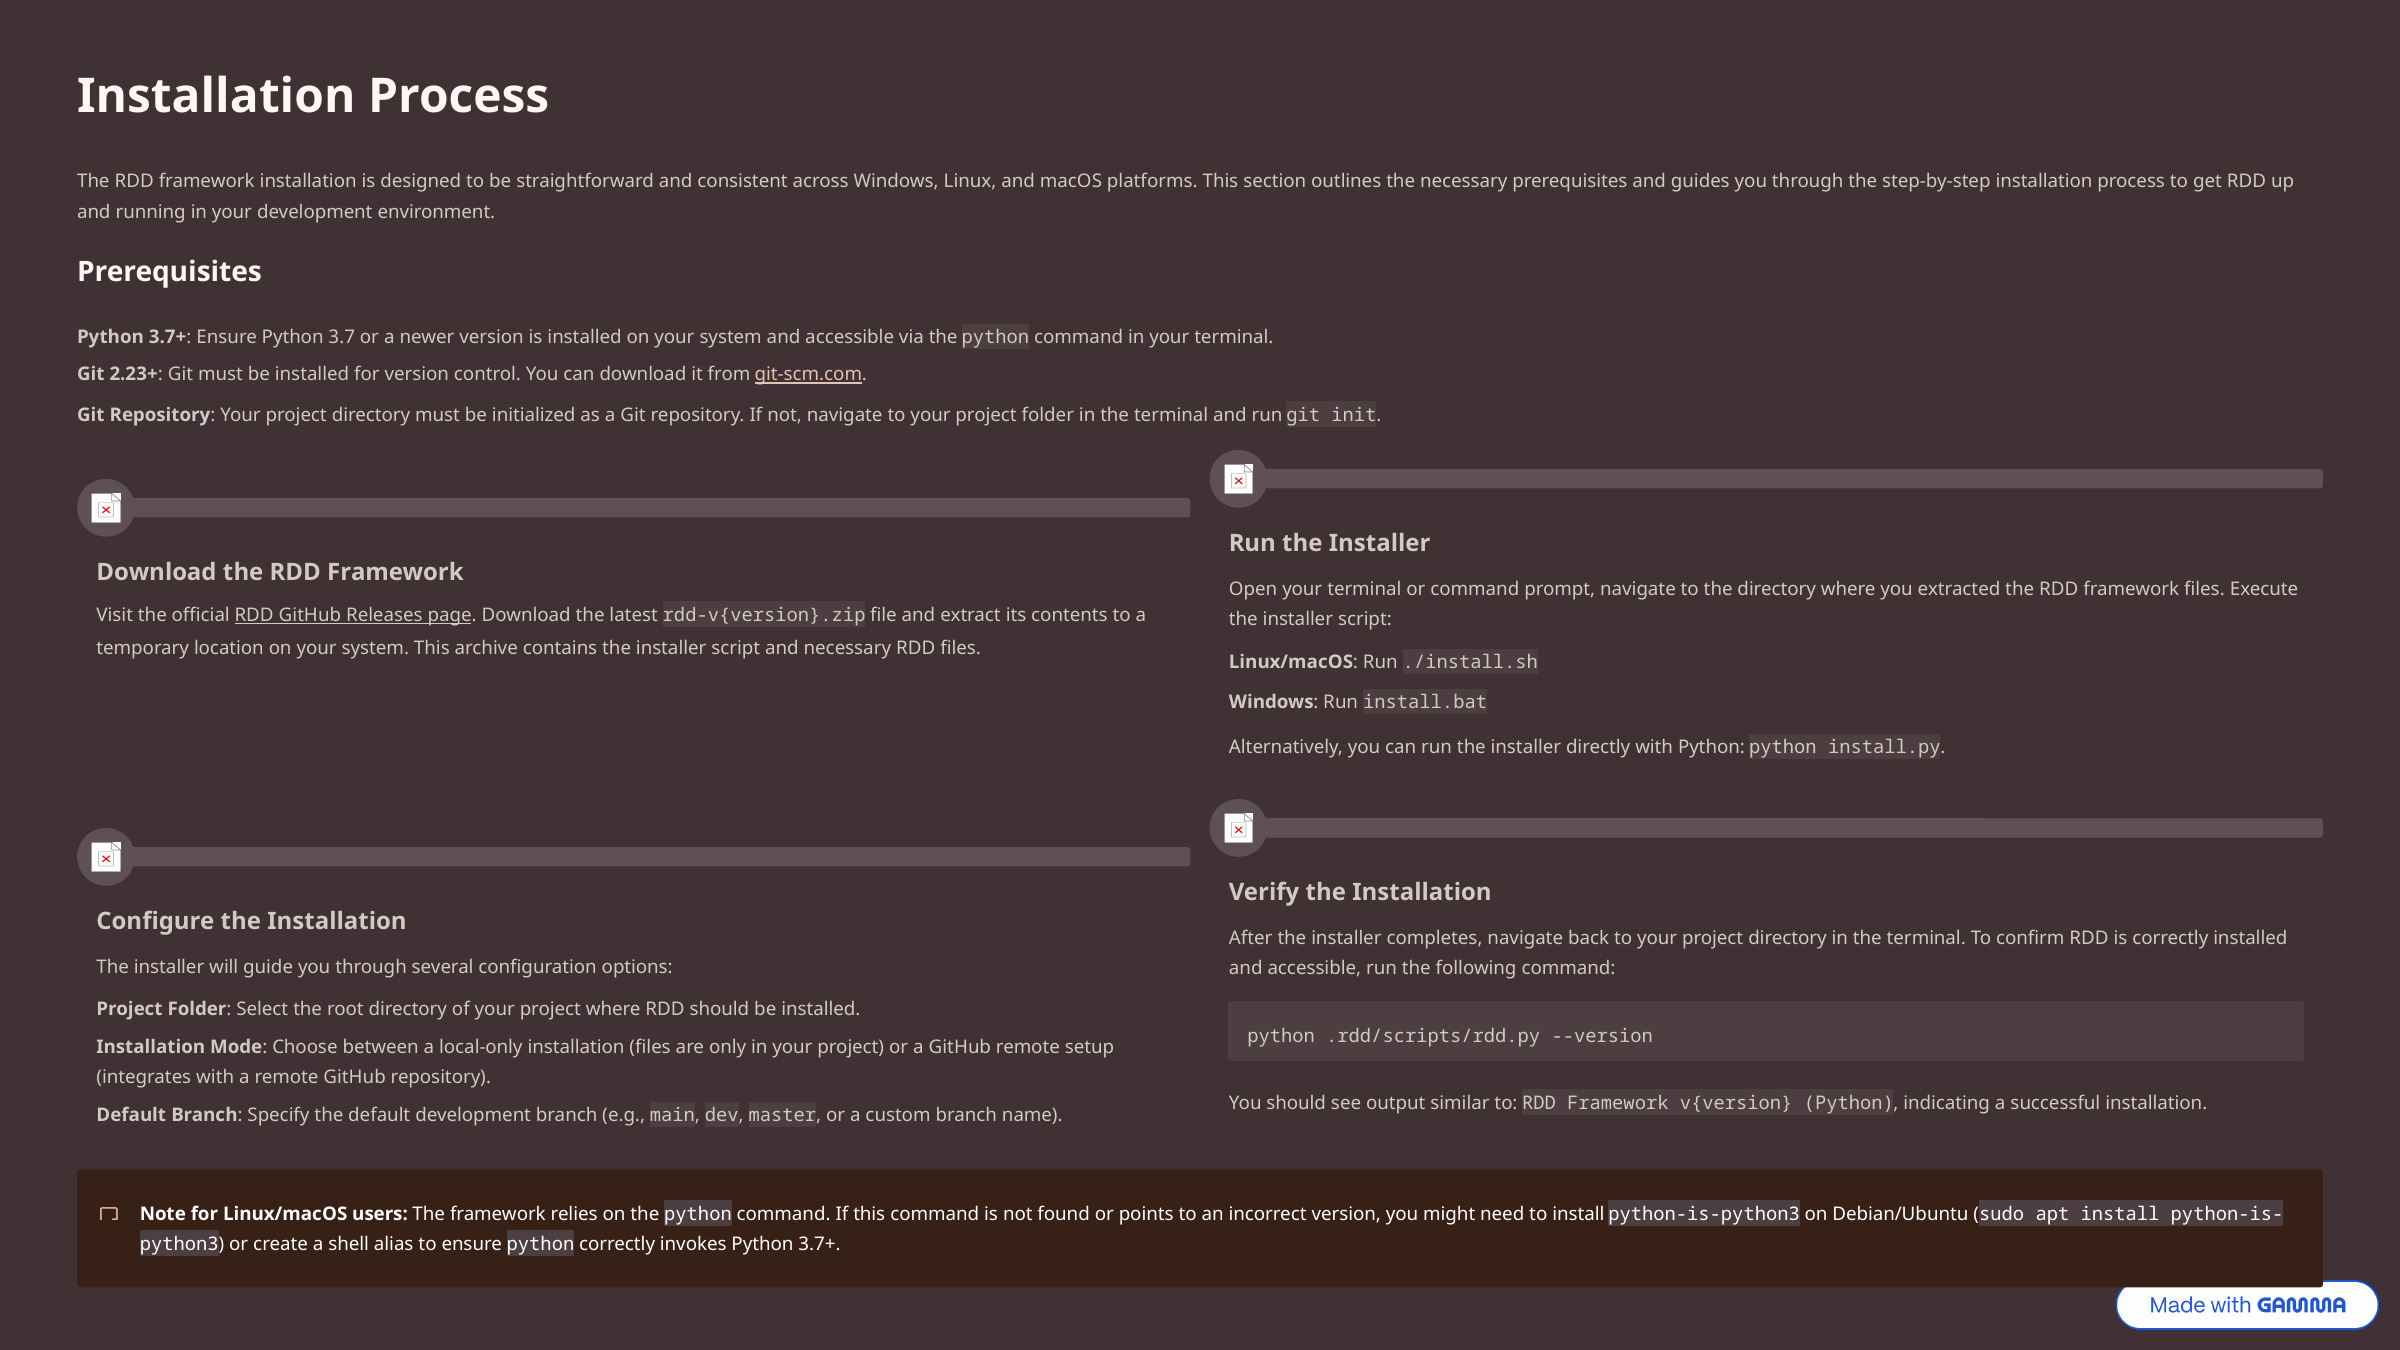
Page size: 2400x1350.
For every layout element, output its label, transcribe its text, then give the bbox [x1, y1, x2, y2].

picture [91, 842, 121, 872]
picture [91, 493, 121, 523]
text_box Git Repository: Your project directory must be initialized as a Git repository. If not, navigate to your project folder in the terminal and run git init. [77, 394, 2323, 429]
text_box Git 2.23+: Git must be installed for version control. You can download it from git-scm.com. [77, 357, 2323, 389]
text_box Project Folder: Select the root directory of your project where RDD should be installed. [96, 989, 1172, 1021]
text_box After the installer completes, navigate back to your project directory in the terminal. To confirm RDD is correctly installed and accessible, run the following command: [1228, 917, 2304, 980]
text_box Alternatively, you can run the installer directly with Python: python install.py. [1228, 727, 2304, 761]
text_box [1209, 798, 1268, 857]
text_box Default Branch: Specify the default development branch (e.g., main, dev, master, or a custom branch name). [96, 1095, 1172, 1129]
text_box Configure the Installation [96, 905, 415, 936]
text_box The RDD framework installation is designed to be straightforward and consistent across Windows, Linux, and macOS platforms. This section outlines the necessary prerequisites and guides you through the step-by-step installation process to get RDD up and running in your development environment. [77, 161, 2323, 224]
text_box [1227, 1001, 2305, 1061]
text_box Download the RDD Framework [96, 556, 476, 587]
text_box [1266, 469, 2323, 489]
text_box Linux/macOS: Run ./install.sh [1228, 642, 2304, 676]
text_box [77, 478, 136, 537]
text_box Installation Process [77, 62, 564, 123]
text_box python .rdd/scripts/rdd.py --version [1247, 1015, 2286, 1047]
text_box [134, 847, 1191, 867]
picture [2106, 1271, 2389, 1339]
text_box [77, 1169, 2323, 1288]
text_box Open your terminal or command prompt, navigate to the directory where you extracted the RDD framework files. Execute the installer script: [1228, 568, 2304, 631]
text_box [134, 498, 1191, 518]
picture [96, 1200, 121, 1220]
text_box Visit the official RDD GitHub Releases page. Download the latest rdd-v{version}.zip file and extract its contents to a temporary location on your system. This archive contains the installer script and necessary RDD files. [96, 597, 1172, 662]
text_box [1266, 818, 2323, 838]
text_box Verify the Installation [1228, 876, 1498, 907]
text_box Note for Linux/macOS users: The framework relies on the python command. If this command is not found or points to an incorrect version, you might need to install python-is-python3 on Debian/Ubuntu (sudo apt install python-is-python3) or create a shell alias to ensure python correctly invokes Python 3.7+. [139, 1193, 2304, 1261]
text_box Prerequisites [77, 252, 367, 289]
text_box Python 3.7+: Ensure Python 3.7 or a newer version is installed on your system and accessible via the python command in your terminal. [77, 317, 2323, 351]
text_box You should see output similar to: RDD Framework v{version} (Python), indicating a successful installation. [1228, 1082, 2304, 1117]
text_box [77, 827, 136, 886]
text_box Windows: Run install.bat [1228, 682, 2304, 716]
picture [1224, 464, 1253, 494]
picture [1224, 813, 1253, 843]
text_box Run the Installer [1228, 527, 1470, 558]
text_box Installation Mode: Choose between a local-only installation (files are only in your project) or a GitHub remote setup (integrates with a remote GitHub repository). [96, 1026, 1172, 1089]
text_box The installer will guide you through several configuration options: [96, 946, 1172, 978]
text_box [1209, 449, 1268, 508]
